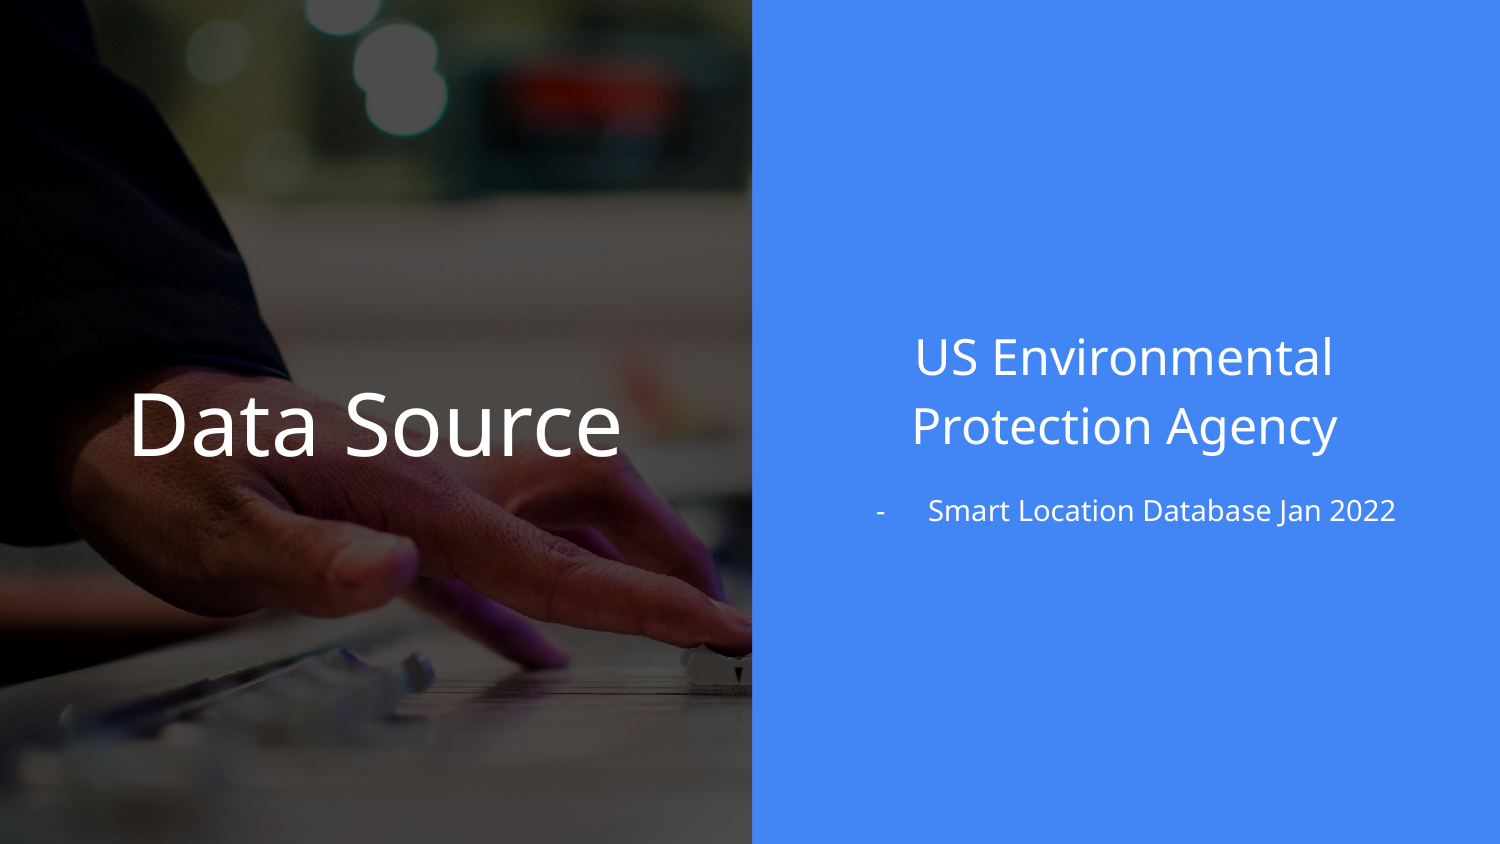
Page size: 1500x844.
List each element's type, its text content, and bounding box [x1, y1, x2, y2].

picture [0, 0, 753, 844]
list US Environmental Protection Agency Smart Location Database Jan 2022 [810, 118, 1440, 725]
